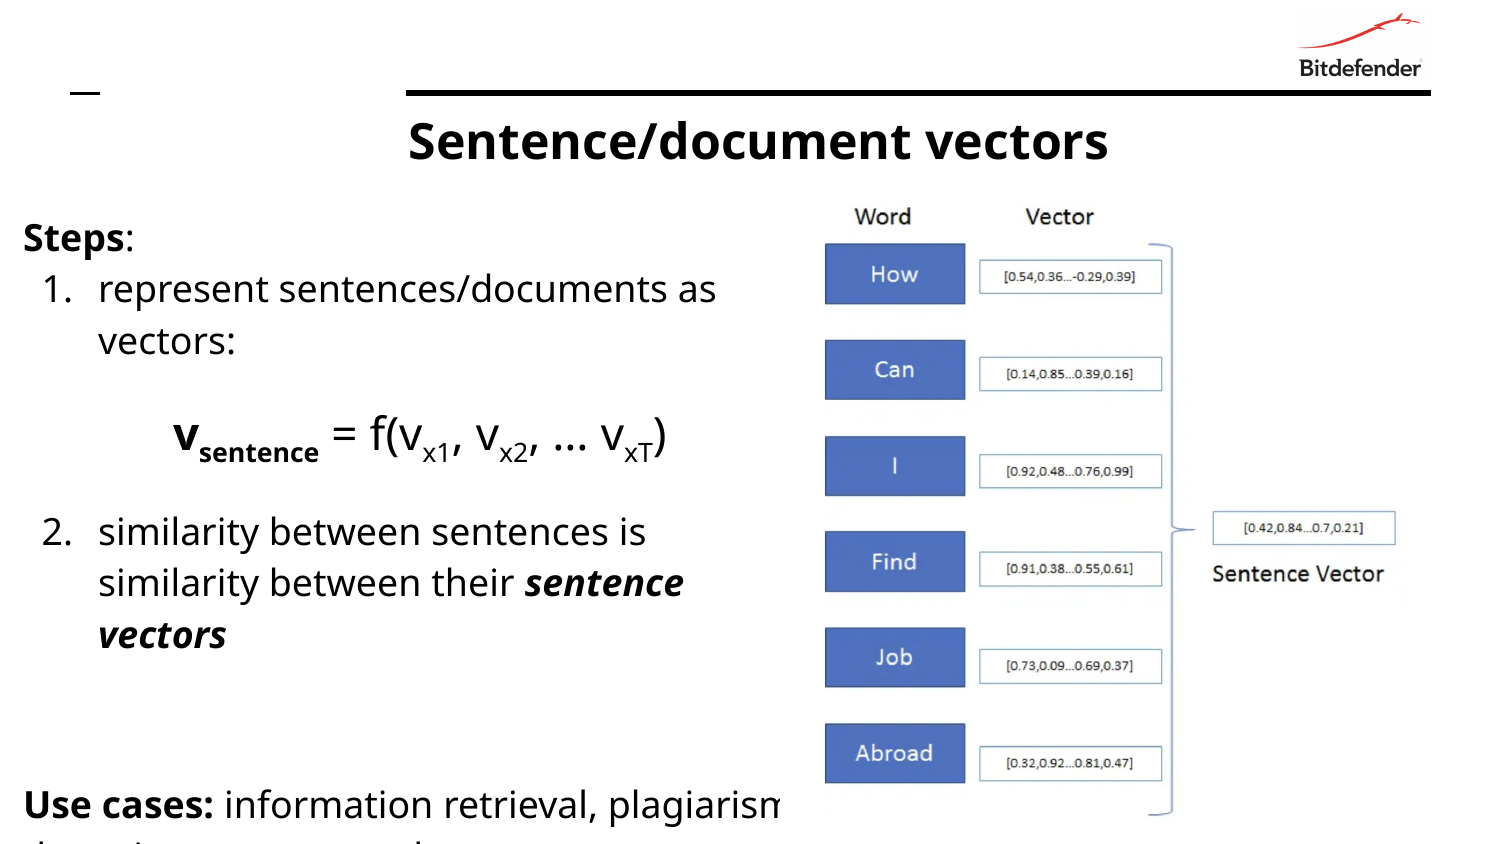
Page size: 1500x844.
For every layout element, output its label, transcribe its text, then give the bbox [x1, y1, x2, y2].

text_box [409, 465, 775, 542]
picture [1297, 12, 1431, 77]
picture [780, 191, 1414, 844]
title Sentence/document vectors [393, 94, 1431, 199]
list Steps: represent sentences/documents as vectors: vsentence = f(vx1, vx2, … vxT) similarity between sentences is similarity between their sentence vectors Use cases: information retrieval, plagiarism detection, recommender systems [8, 191, 779, 777]
